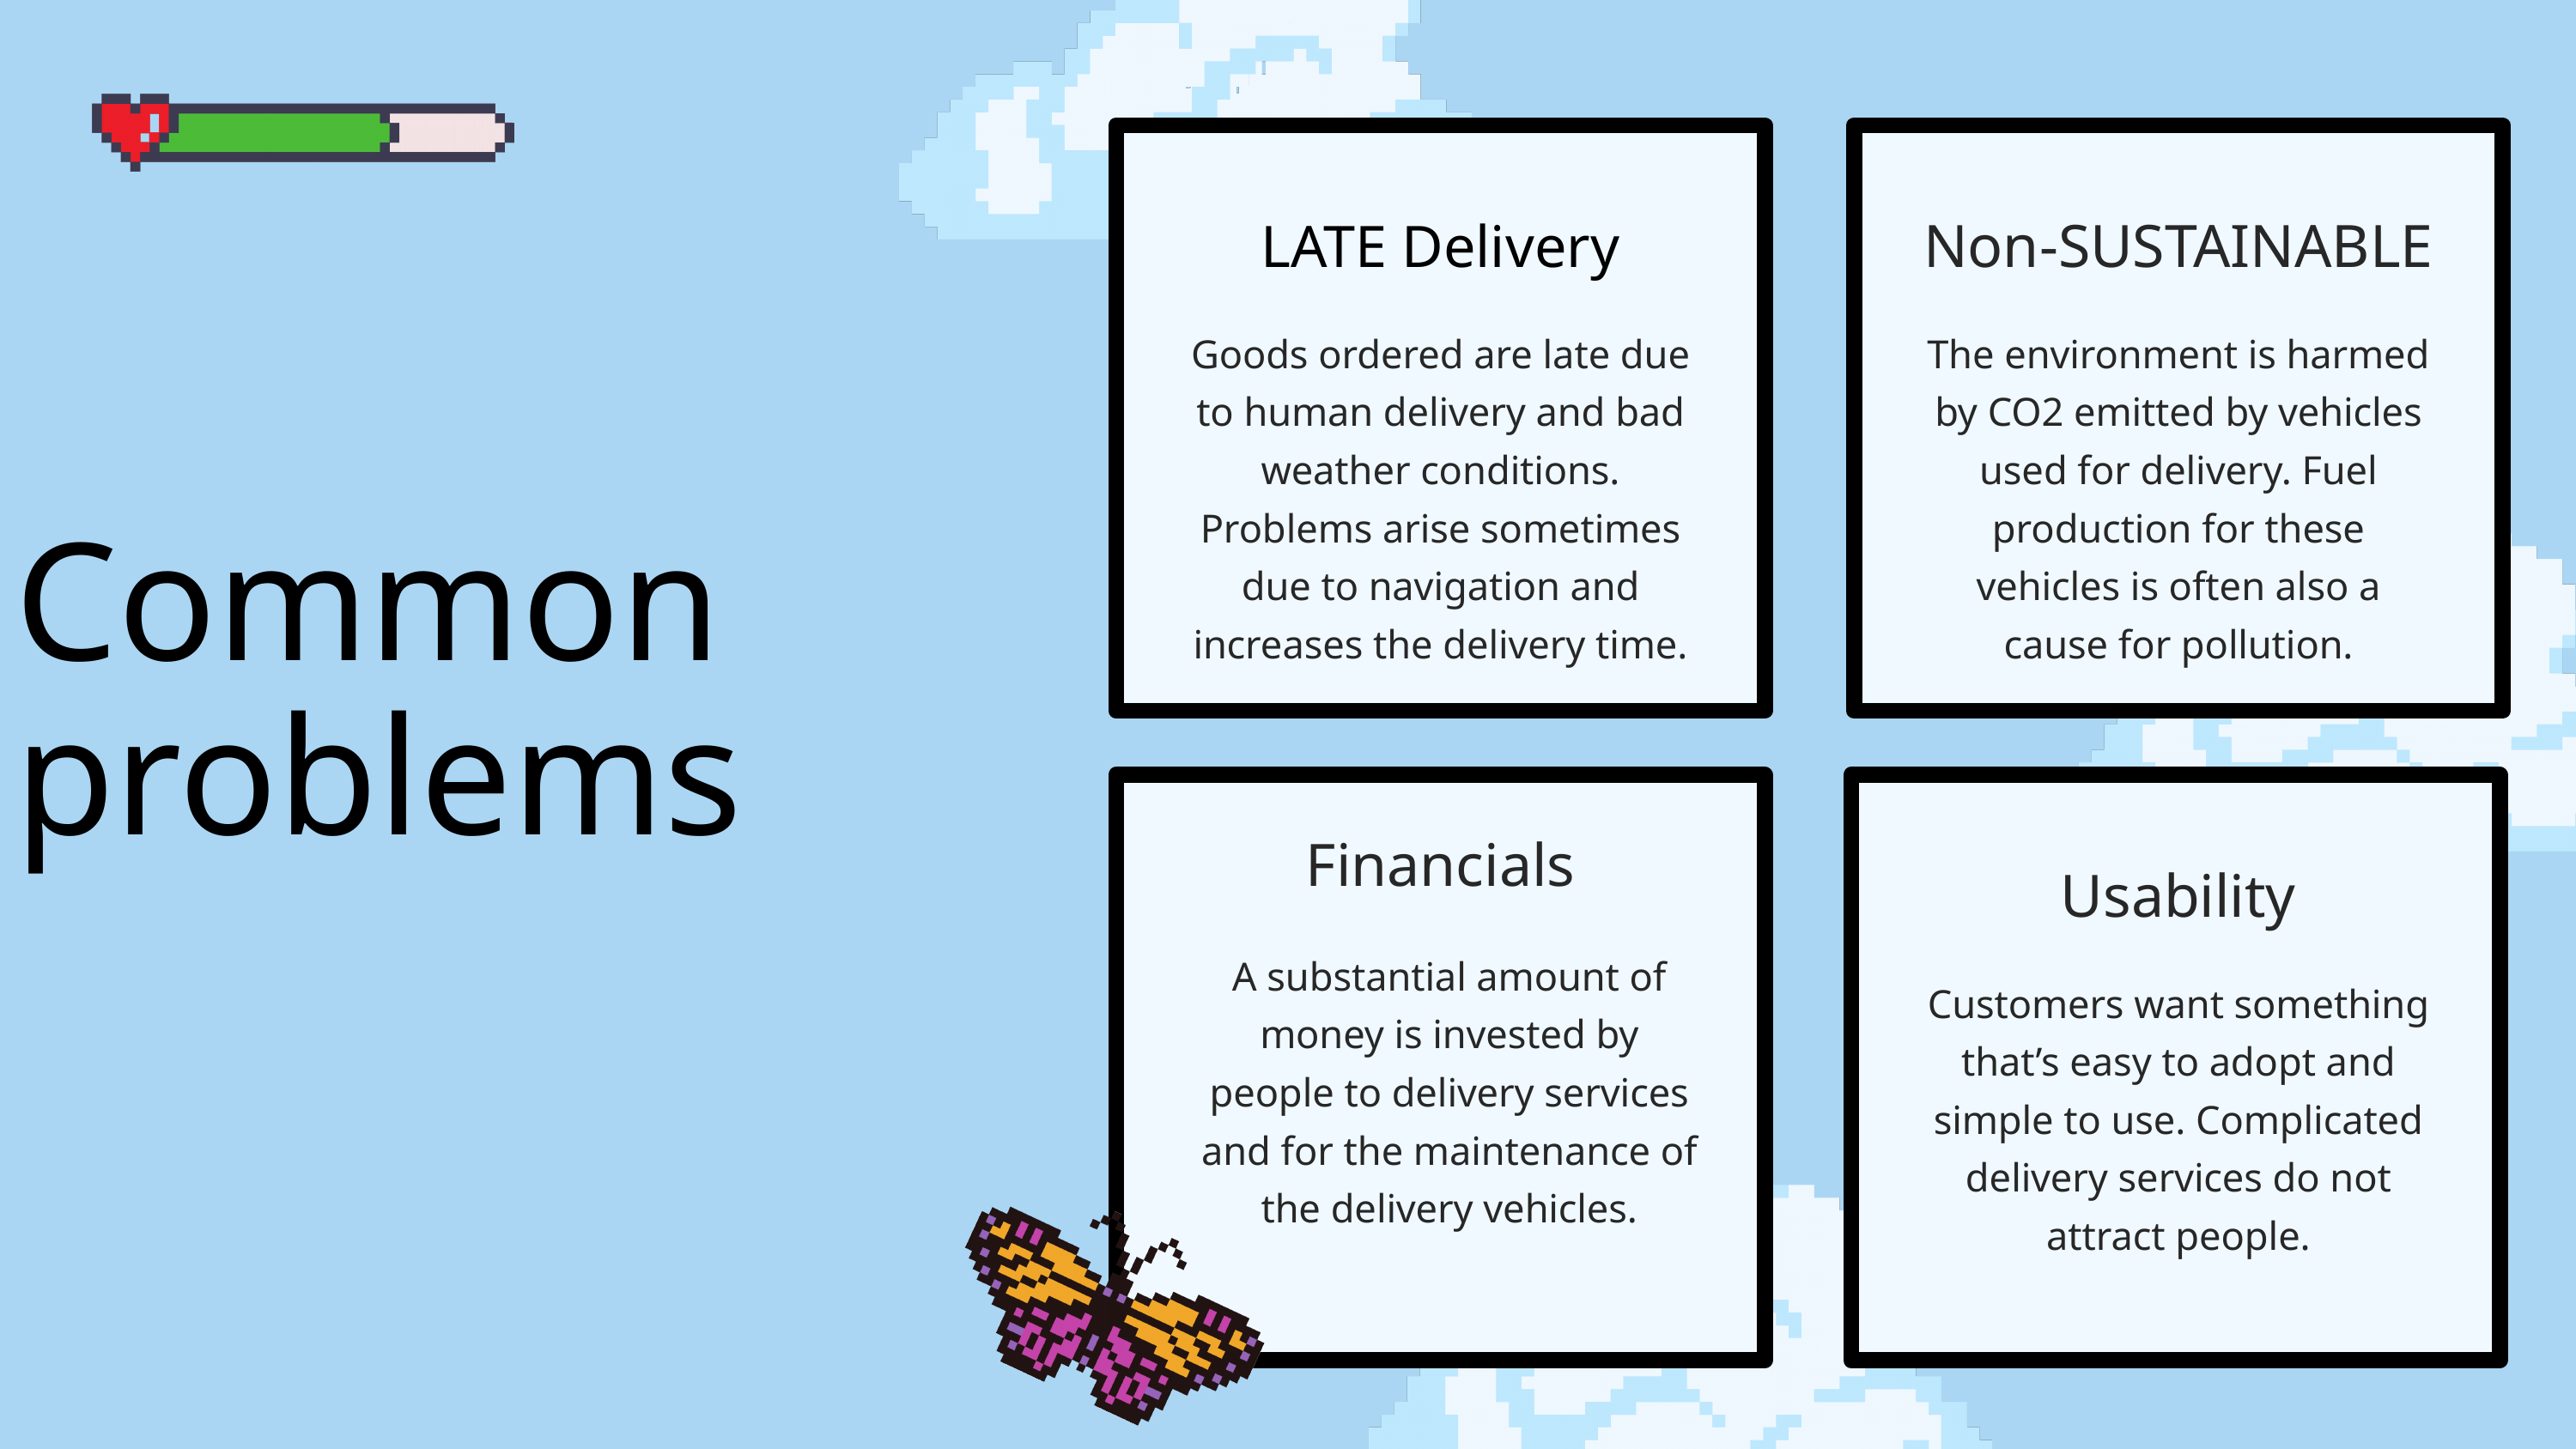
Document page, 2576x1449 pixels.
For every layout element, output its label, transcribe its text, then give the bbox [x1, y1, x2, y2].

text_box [1115, 124, 1765, 712]
picture [91, 94, 514, 172]
text_box Common problems [15, 518, 1131, 868]
picture [899, 0, 1522, 240]
picture [2065, 532, 2576, 852]
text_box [1115, 774, 1765, 1361]
picture [1369, 1185, 1992, 1449]
text_box Goods ordered are late due to human delivery and bad weather conditions. Problems arise sometimes due to navigation and increases the delivery time. [1186, 718, 1695, 724]
picture [928, 1161, 1264, 1449]
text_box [1850, 774, 2500, 1361]
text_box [1854, 124, 2503, 712]
